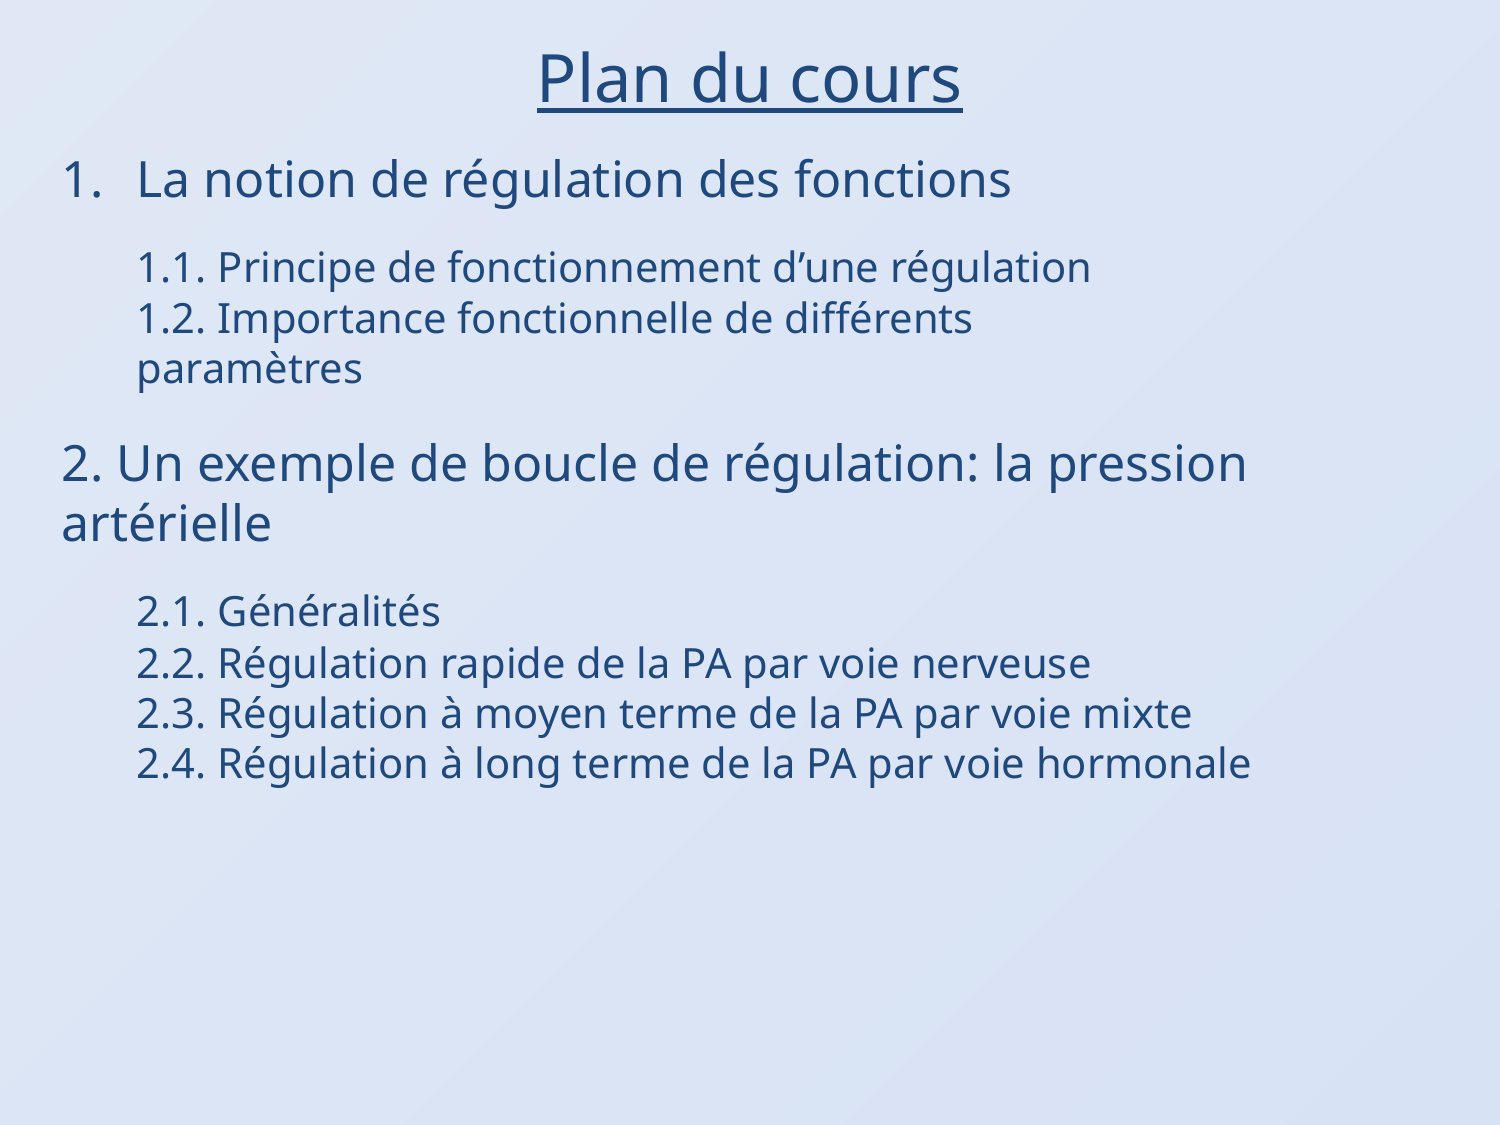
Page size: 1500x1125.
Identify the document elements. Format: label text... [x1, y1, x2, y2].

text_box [117, 504, 1359, 717]
text_box Plan du cours [125, 219, 1084, 322]
text_box La notion de régulation des fonctions 1.1. Principe de fonctionnement d’une régulation 1.2. Importance fonctionnelle de différents paramètres [125, 512, 1353, 709]
text_box La notion de régulation des fonctions 1.1. Principe de fonctionnement d’une régulation 1.2. Importance fonctionnelle de différents paramètres [136, 230, 1073, 311]
text_box 2. Un exemple de boucle de régulation: la pression artérielle 2.1. Généralités 2.2. Régulation rapide de la PA par voie nerveuse 2.3. Régulation à moyen terme de la PA par voie mixte 2.4. Régulation à long terme de la PA par voie hormonale [135, 522, 1343, 699]
text_box Variation de la PAM sur une journée et sur une vie [118, 212, 1090, 328]
